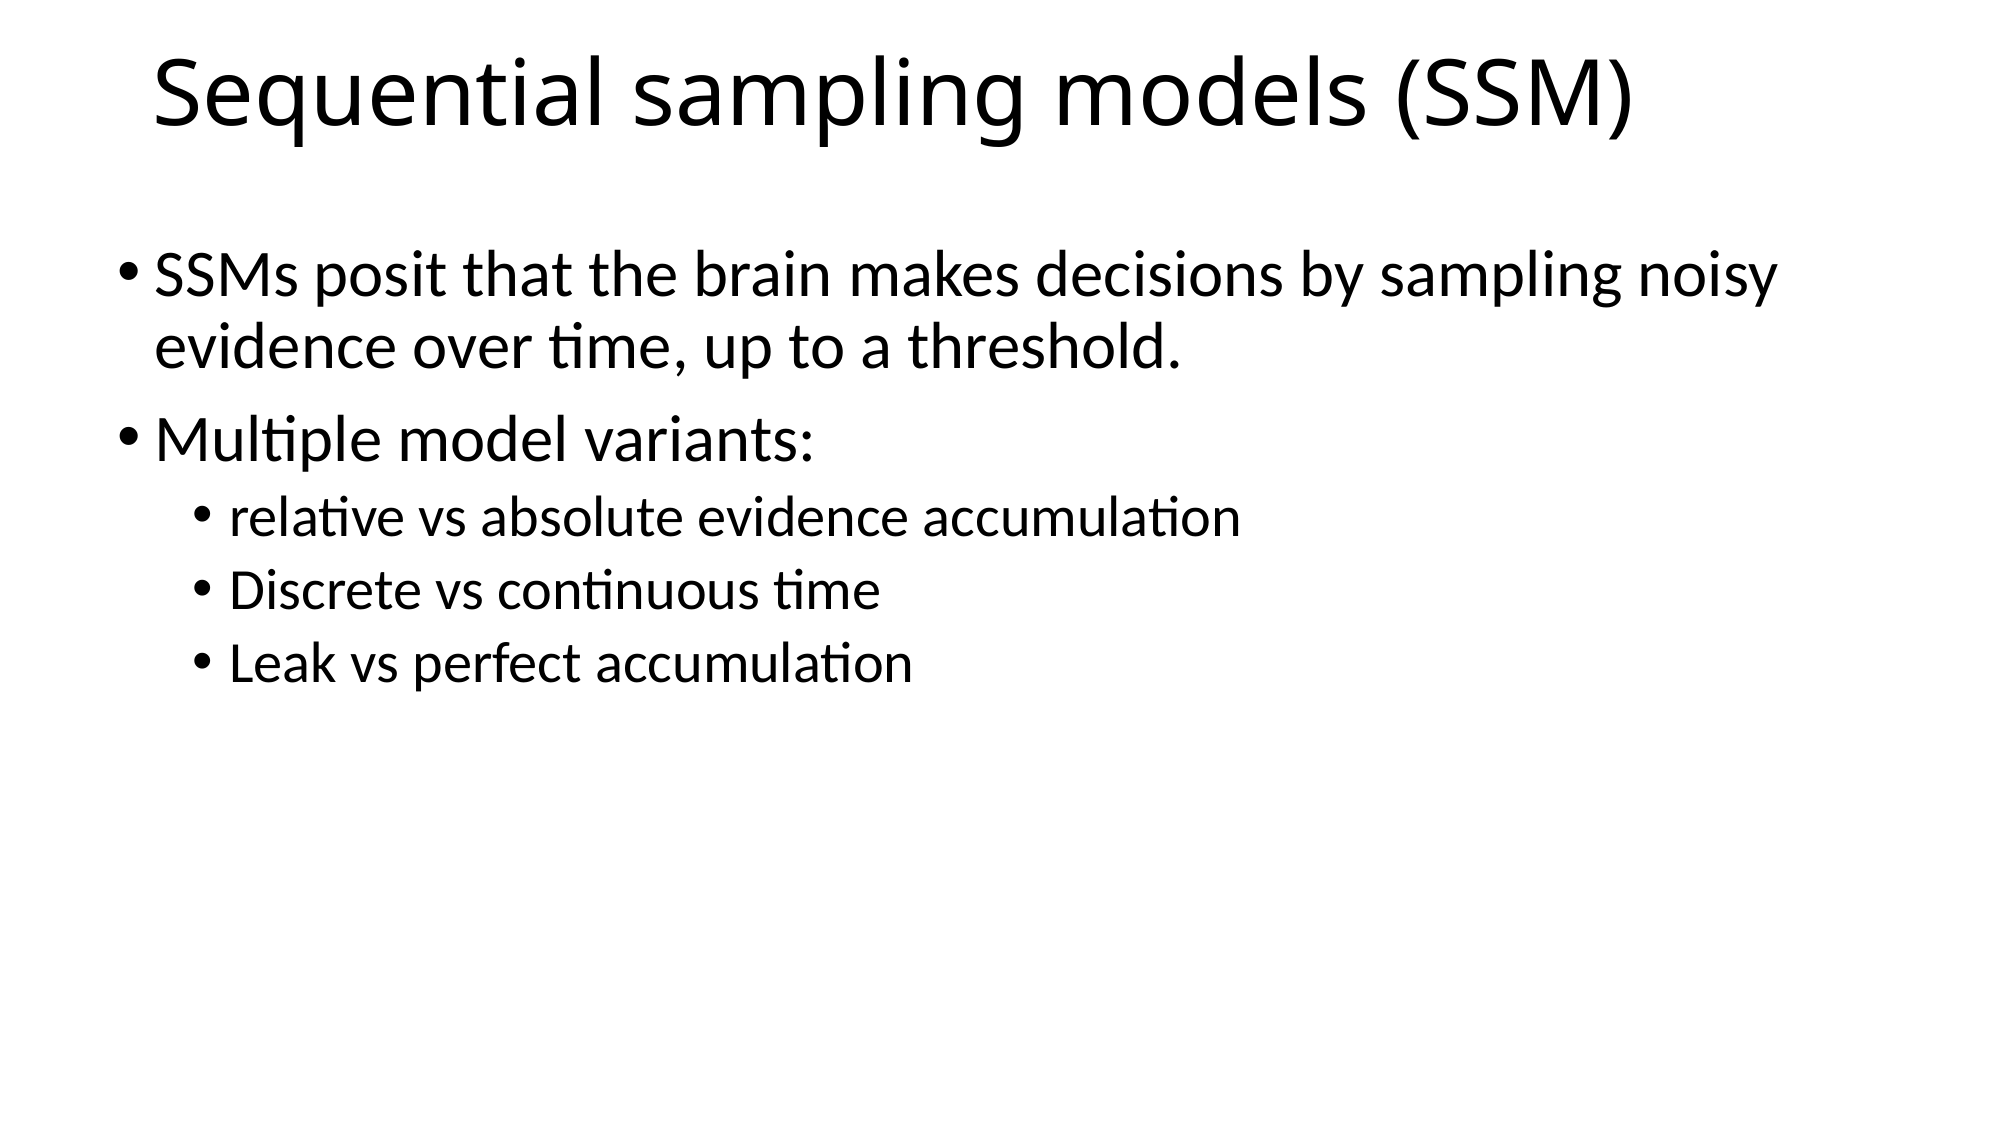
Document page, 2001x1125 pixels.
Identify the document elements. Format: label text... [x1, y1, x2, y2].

title Sequential sampling models (SSM) [137, 0, 1863, 205]
list SSMs posit that the brain makes decisions by sampling noisy evidence over time, up to a threshold. Multiple model variants: relative vs absolute evidence accumulation Discrete vs continuous time Leak vs perfect accumulation [102, 231, 1898, 1041]
